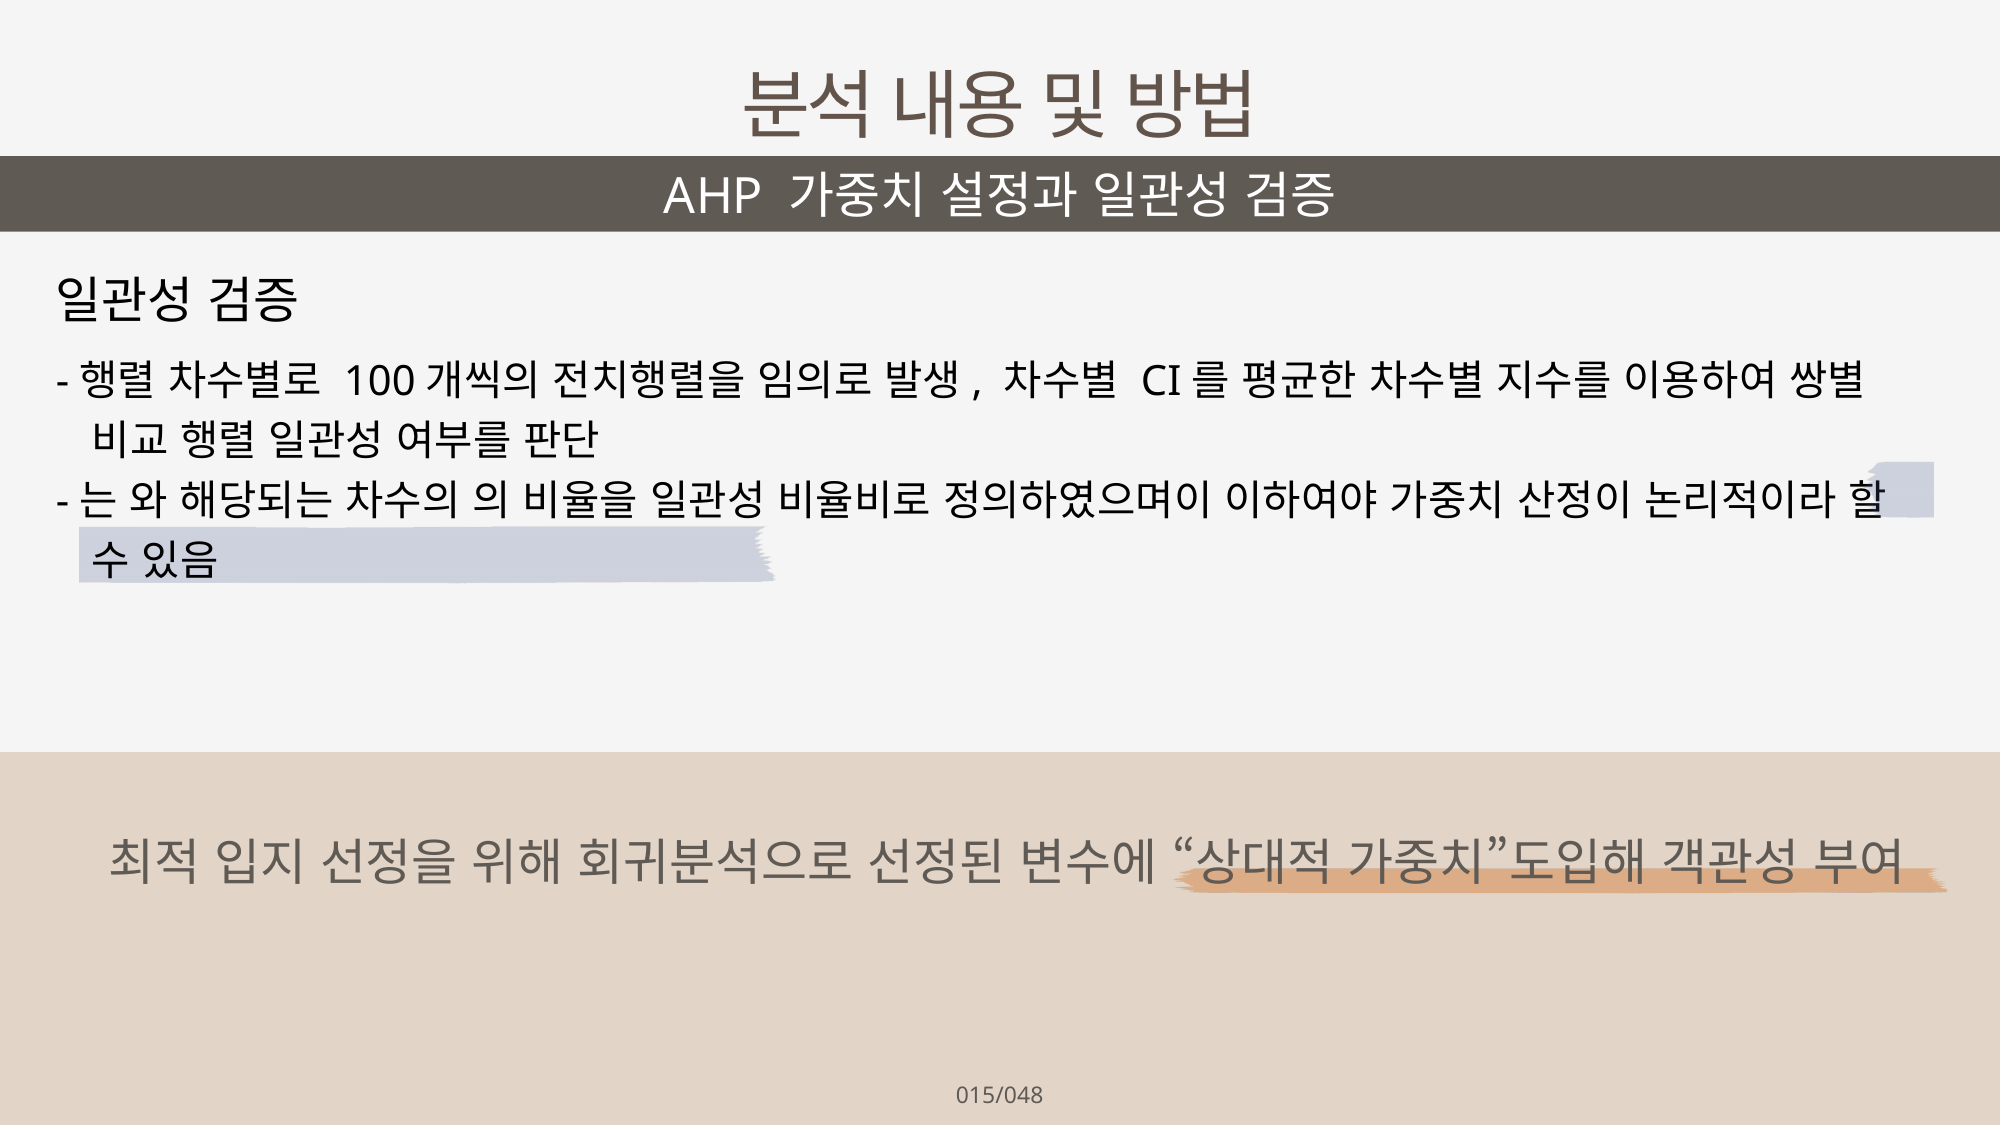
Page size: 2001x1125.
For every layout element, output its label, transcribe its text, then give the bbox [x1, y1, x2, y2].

text_box 015/048 [941, 1073, 1059, 1116]
text_box 최적 입지 선정을 위해 회귀분석으로 선정된 변수에 “상대적 가중치”도입해 객관성 부여 [54, 823, 1959, 899]
text_box [0, 155, 2000, 233]
text_box [0, 751, 2000, 1125]
text_box 분석 내용 및 방법 [689, 50, 1311, 155]
picture [1116, 863, 1979, 902]
picture [79, 506, 821, 597]
picture [1438, 442, 1934, 532]
text_box AHP 가중치 설정과 일관성 검증 [41, 156, 1959, 231]
